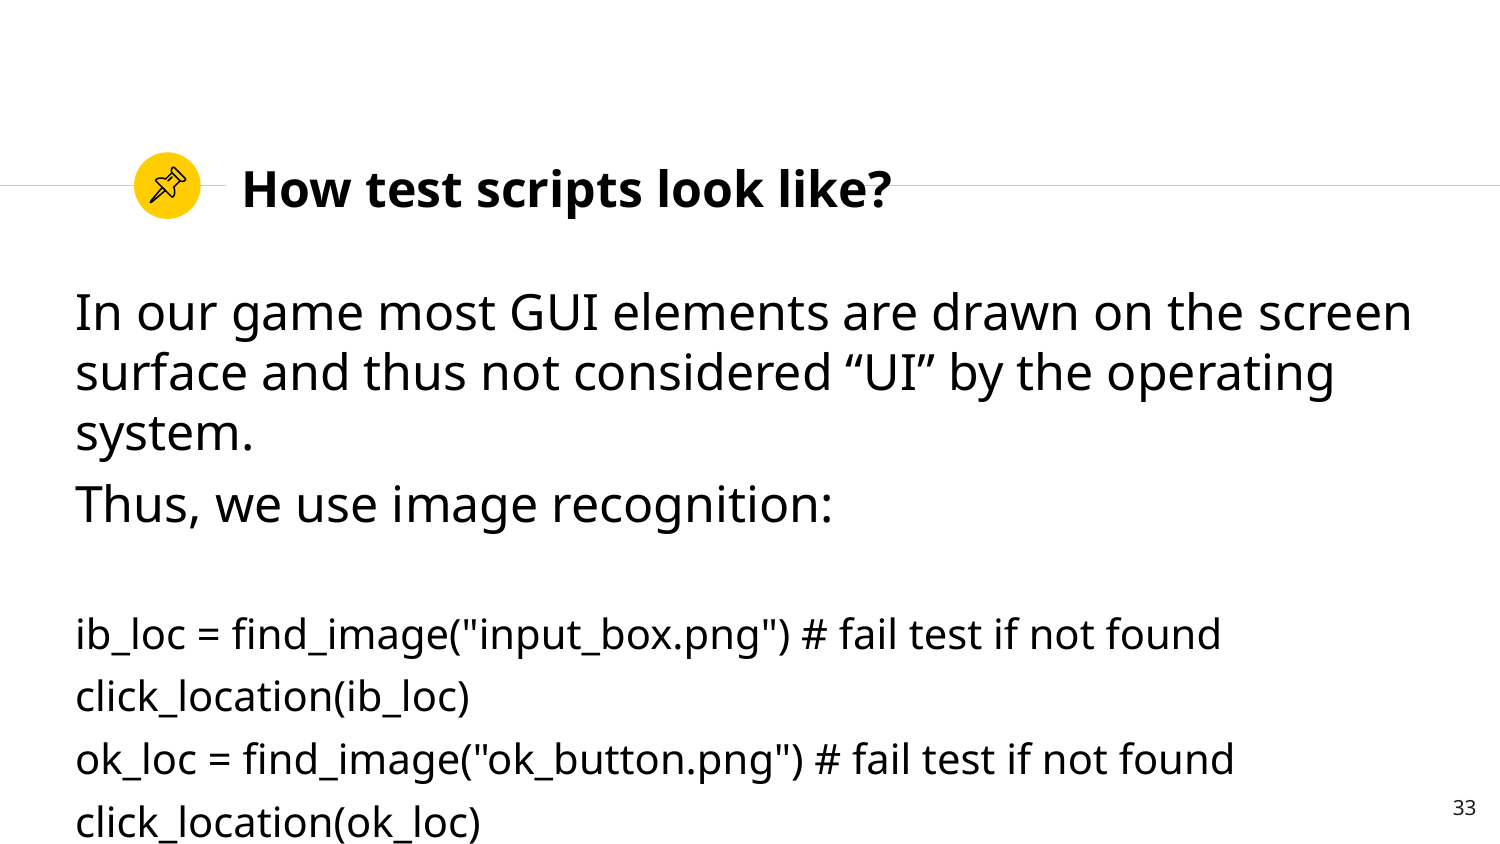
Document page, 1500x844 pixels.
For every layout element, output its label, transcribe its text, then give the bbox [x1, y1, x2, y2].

slide_number 33 [1401, 779, 1492, 844]
list In our game most GUI elements are drawn on the screen surface and thus not considered “UI” by the operating system. Thus, we use image recognition: ib_loc = find_image("input_box.png") # fail test if not found click_location(ib_loc) ok_loc = find_image("ok_button.png") # fail test if not found click_location(ok_loc) [47, 265, 1441, 814]
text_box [150, 166, 186, 203]
title How test scripts look like? [226, 151, 1130, 223]
